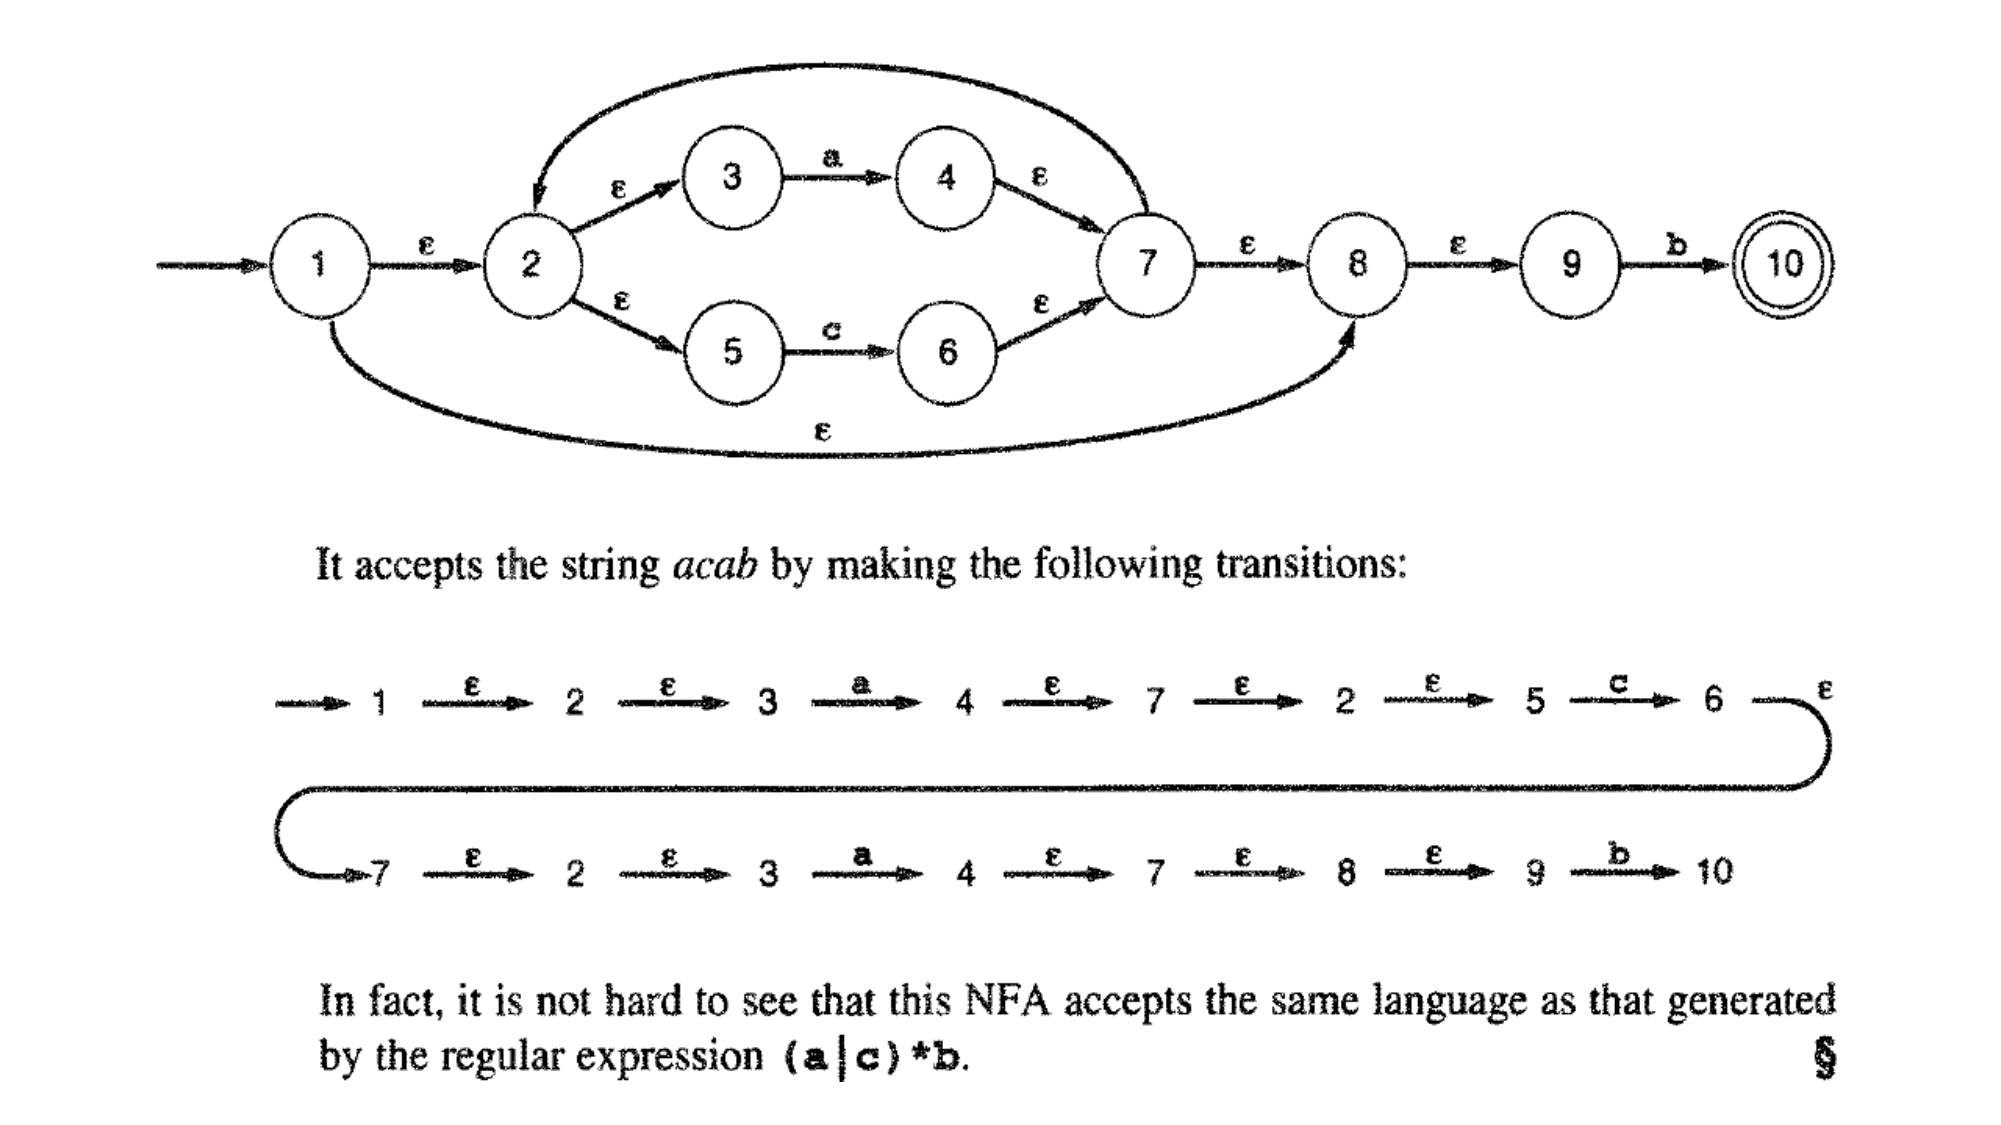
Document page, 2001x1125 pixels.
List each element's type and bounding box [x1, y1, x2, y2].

picture [149, 43, 1851, 1082]
